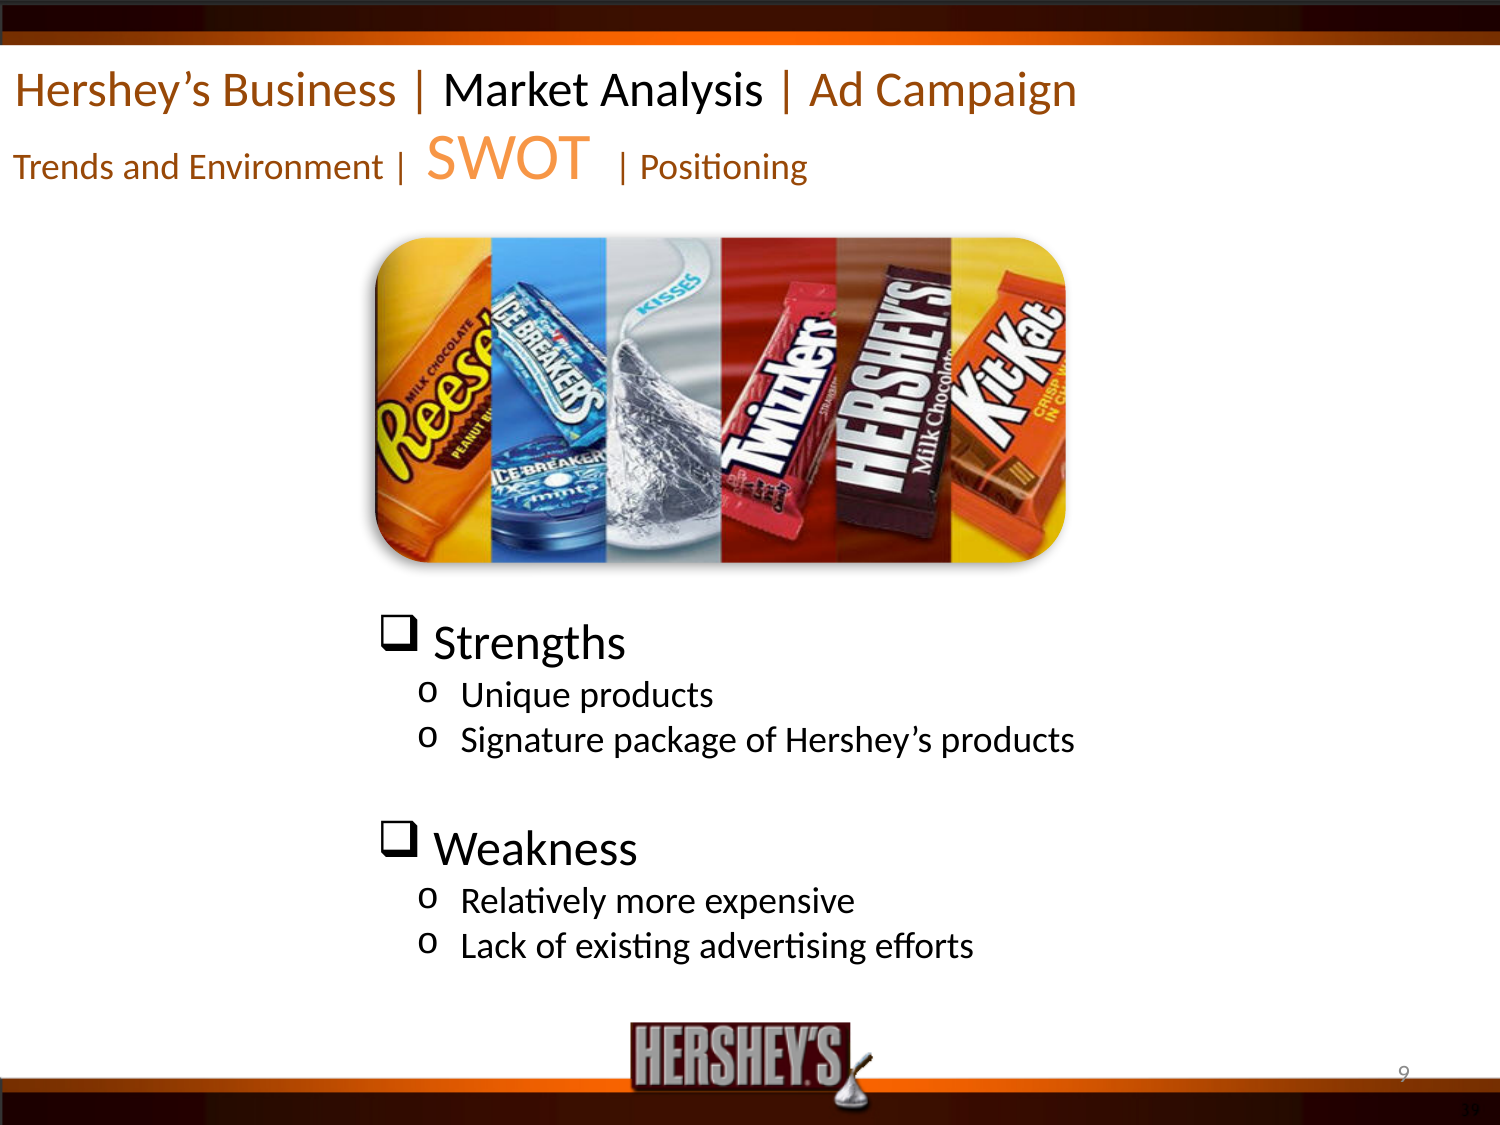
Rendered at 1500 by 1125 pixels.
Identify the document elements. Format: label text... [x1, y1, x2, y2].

text_box Trends and Environment | SWOT | Positioning [0, 105, 1475, 261]
text_box Hershey’s Business | Market Analysis | Ad Campaign [0, 49, 1500, 244]
picture [0, 237, 1500, 1125]
picture [0, 0, 1500, 49]
text_box Strengths Unique products Signature package of Hershey’s products [362, 602, 1188, 873]
text_box Weakness Relatively more expensive Lack of existing advertising efforts [362, 808, 1113, 973]
slide_number 9 [1074, 1042, 1425, 1103]
